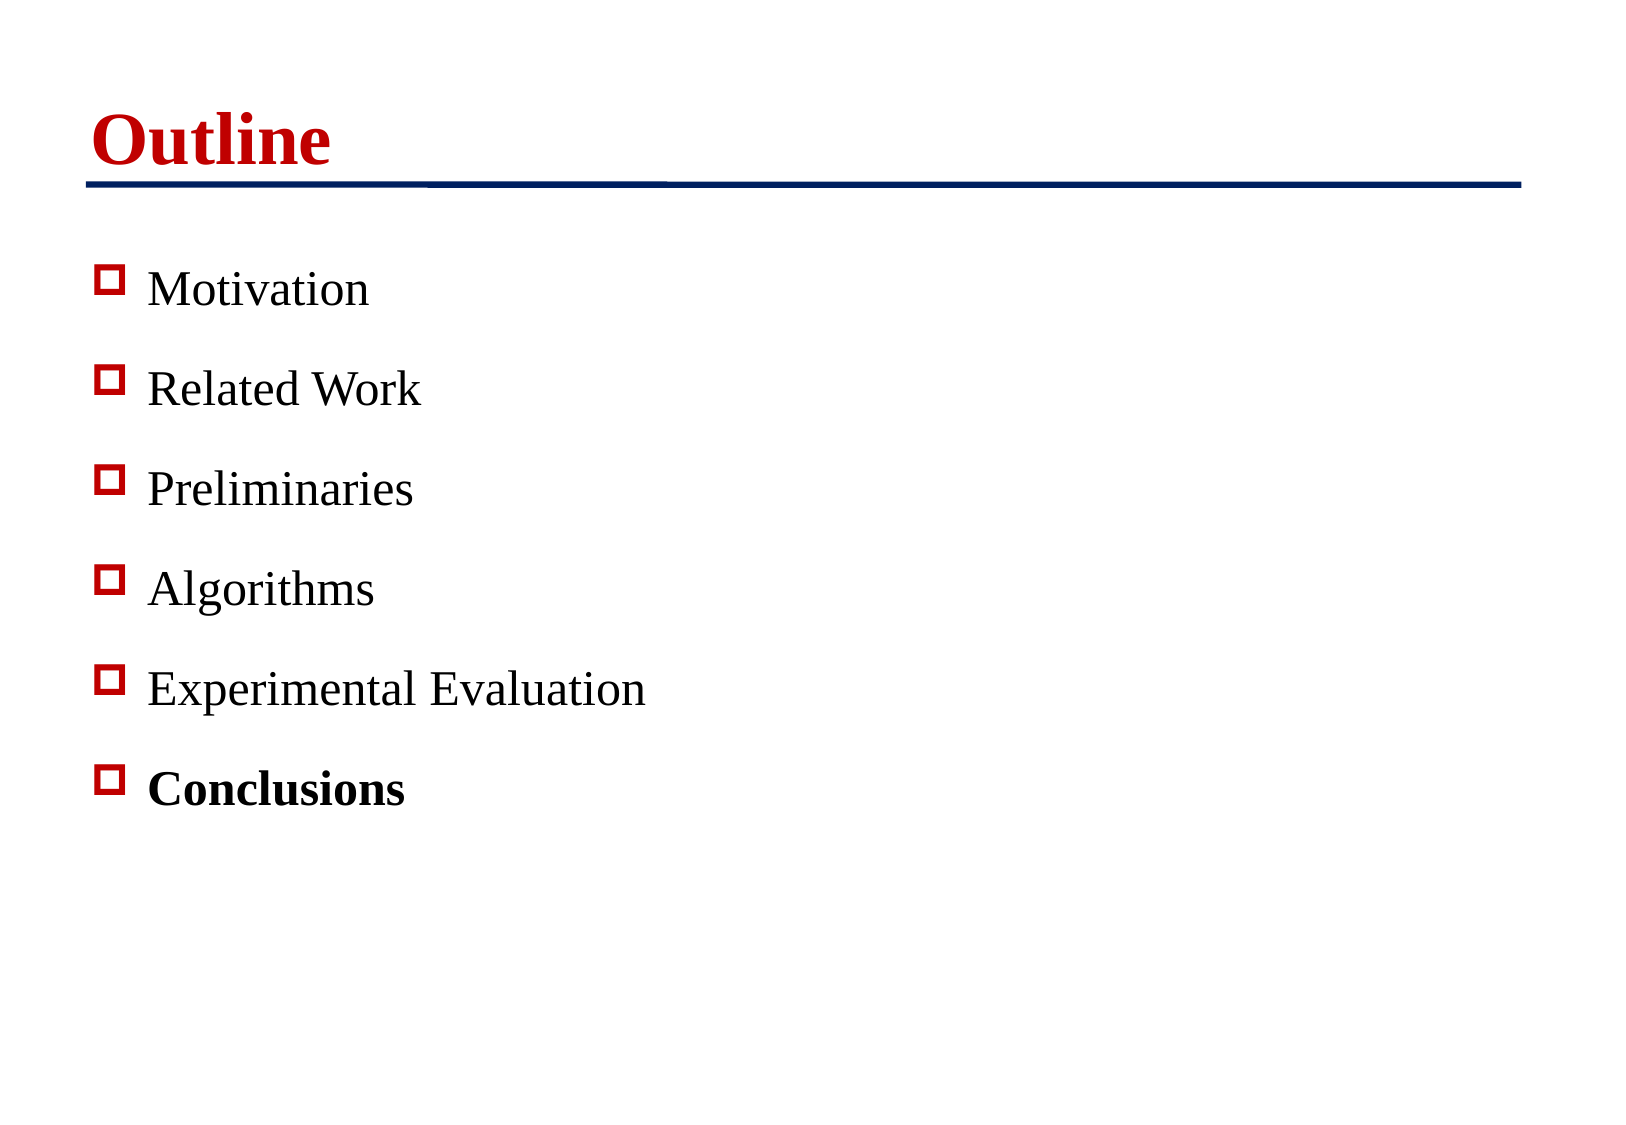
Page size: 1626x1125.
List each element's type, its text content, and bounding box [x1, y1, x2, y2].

list Motivation Related Work Preliminaries Algorithms Experimental Evaluation Conclusions [75, 218, 1544, 1016]
title Outline [75, 21, 1539, 187]
